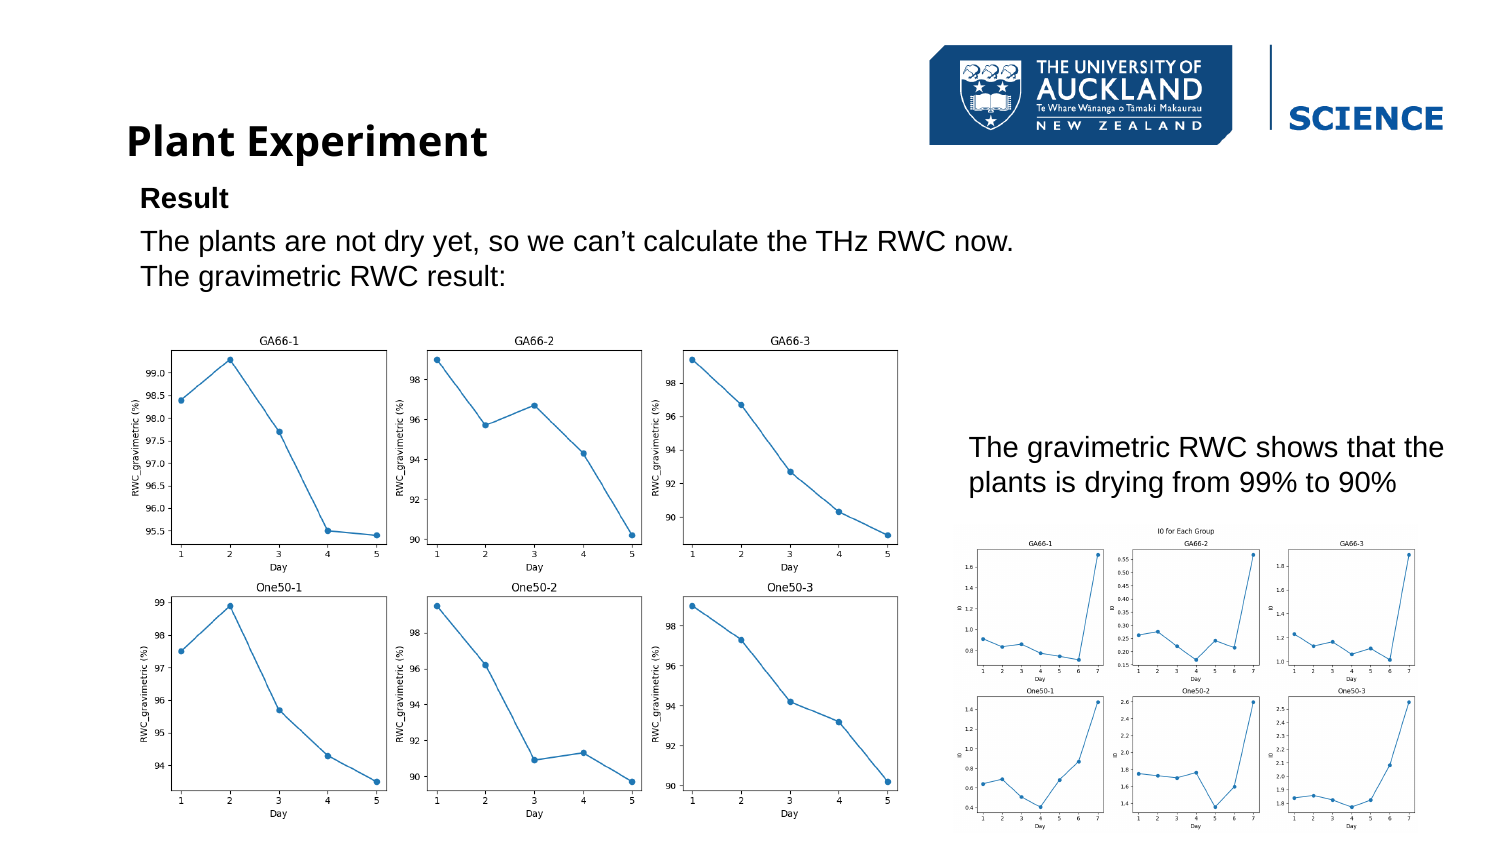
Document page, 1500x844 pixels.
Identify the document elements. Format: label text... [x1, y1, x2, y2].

text_box Result [124, 171, 579, 207]
picture [929, 44, 1443, 145]
text_box The gravimetric RWC shows that the plants is drying from 99% to 90% [953, 412, 1500, 636]
picture [953, 524, 1419, 833]
text_box Plant Experiment [110, 84, 1428, 174]
picture [124, 331, 903, 825]
text_box The plants are not dry yet, so we can’t calculate the THz RWC now. The gravimetric RWC result: [124, 207, 1044, 311]
